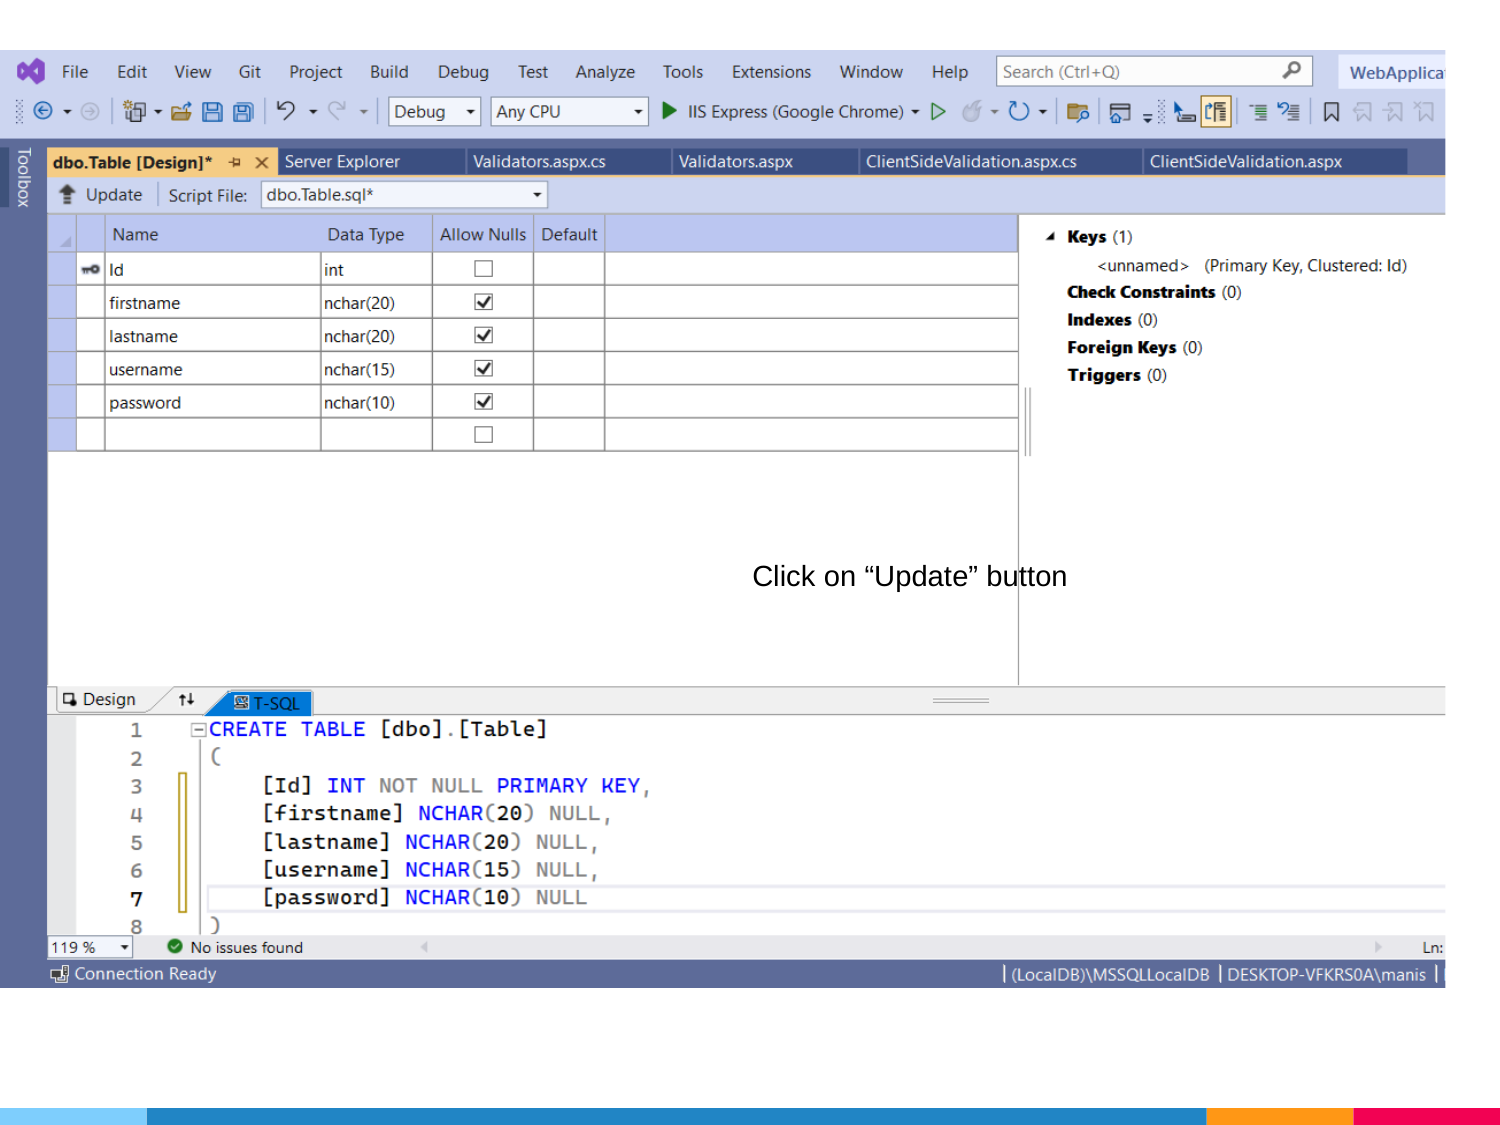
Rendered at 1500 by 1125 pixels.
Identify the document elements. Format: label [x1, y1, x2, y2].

picture [0, 49, 1446, 988]
